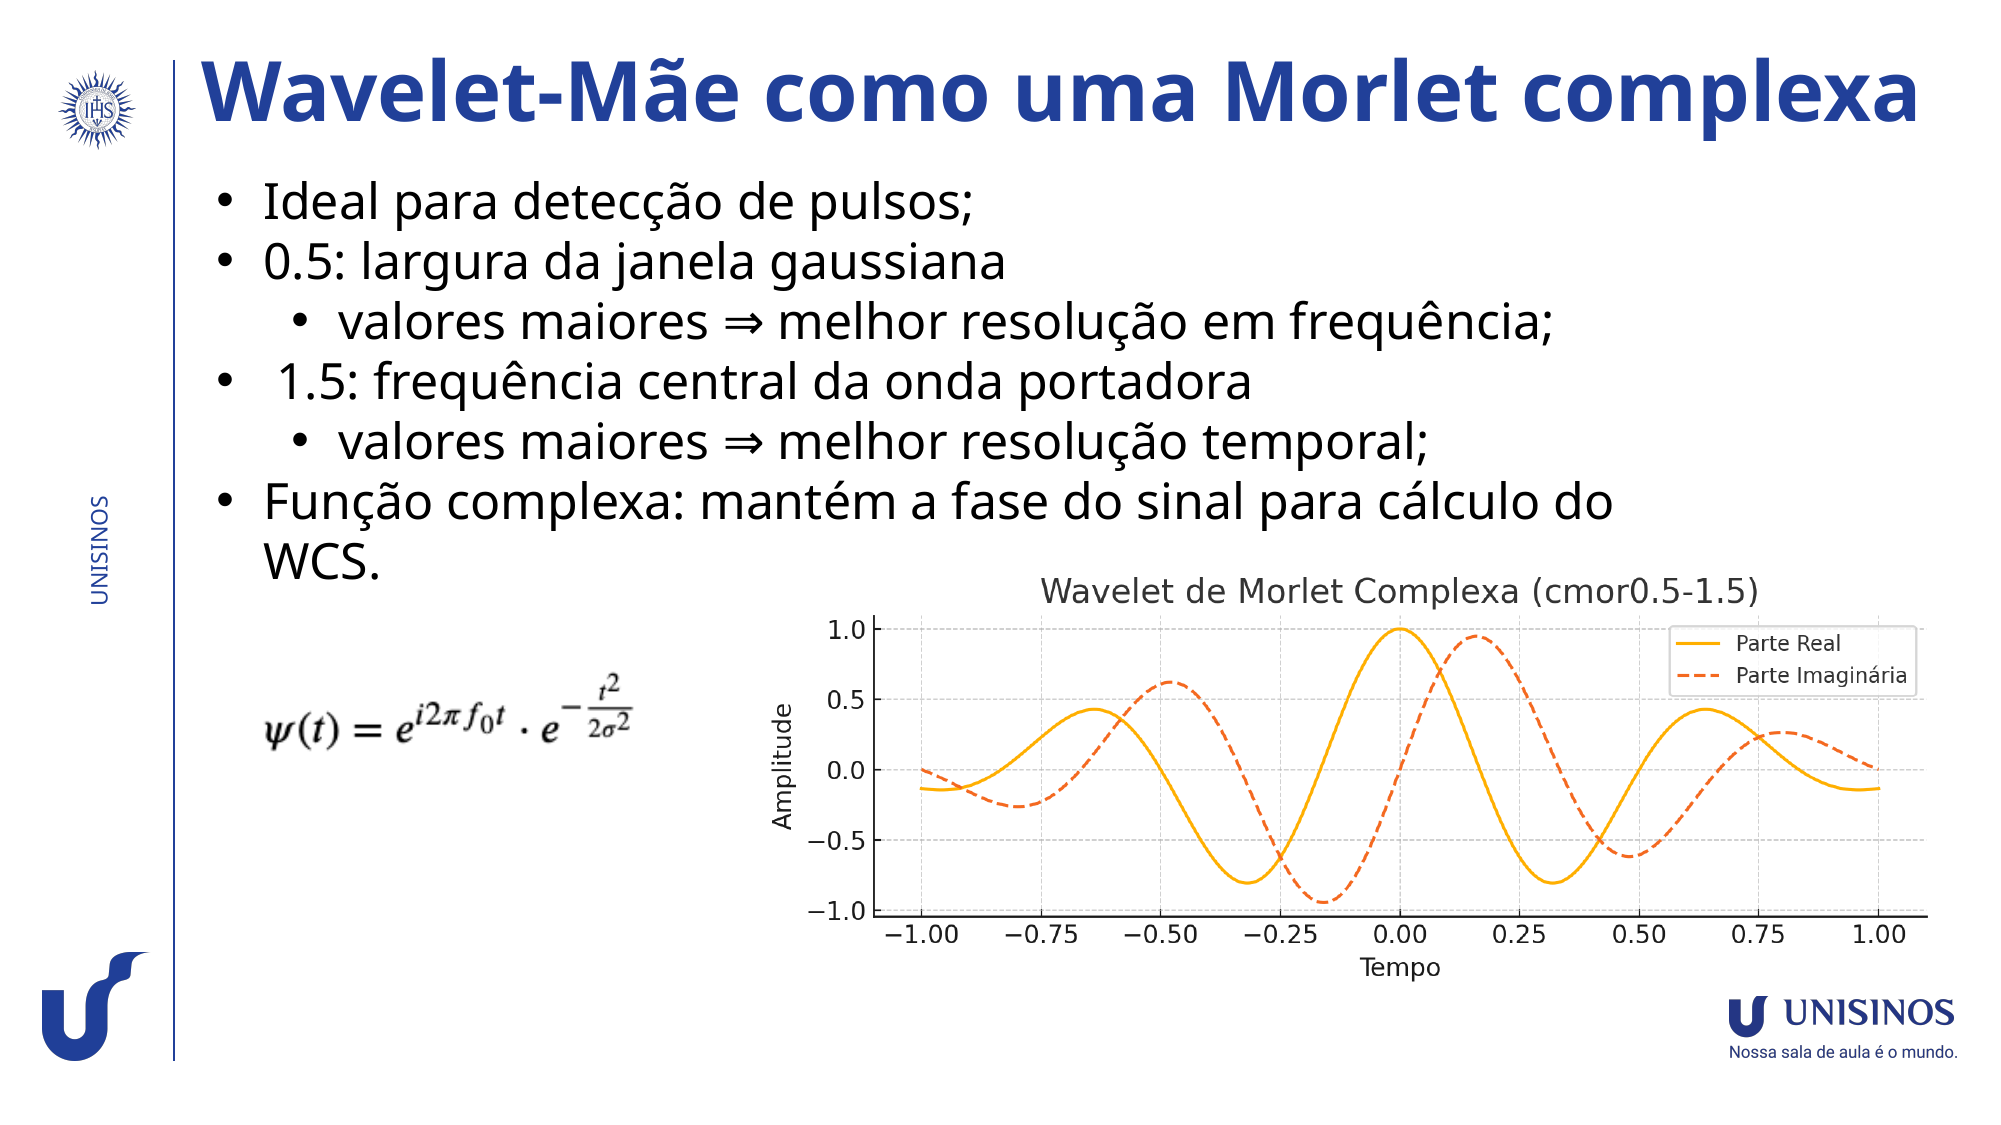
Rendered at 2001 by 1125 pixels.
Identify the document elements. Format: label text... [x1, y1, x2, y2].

text_box Wavelet-Mãe como uma Morlet complexa [186, 42, 1978, 135]
picture [217, 632, 735, 804]
text_box Ideal para detecção de pulsos; 0.5: largura da janela gaussiana valores maiores ⇒ melhor resolução em frequência; 1.5: frequência central da onda portadora valores maiores ⇒ melhor resolução temporal; Função complexa: mantém a fase do sinal para cálculo do WCS. [201, 162, 1730, 597]
picture [757, 562, 1957, 1058]
picture [58, 70, 136, 150]
picture [42, 952, 151, 1061]
